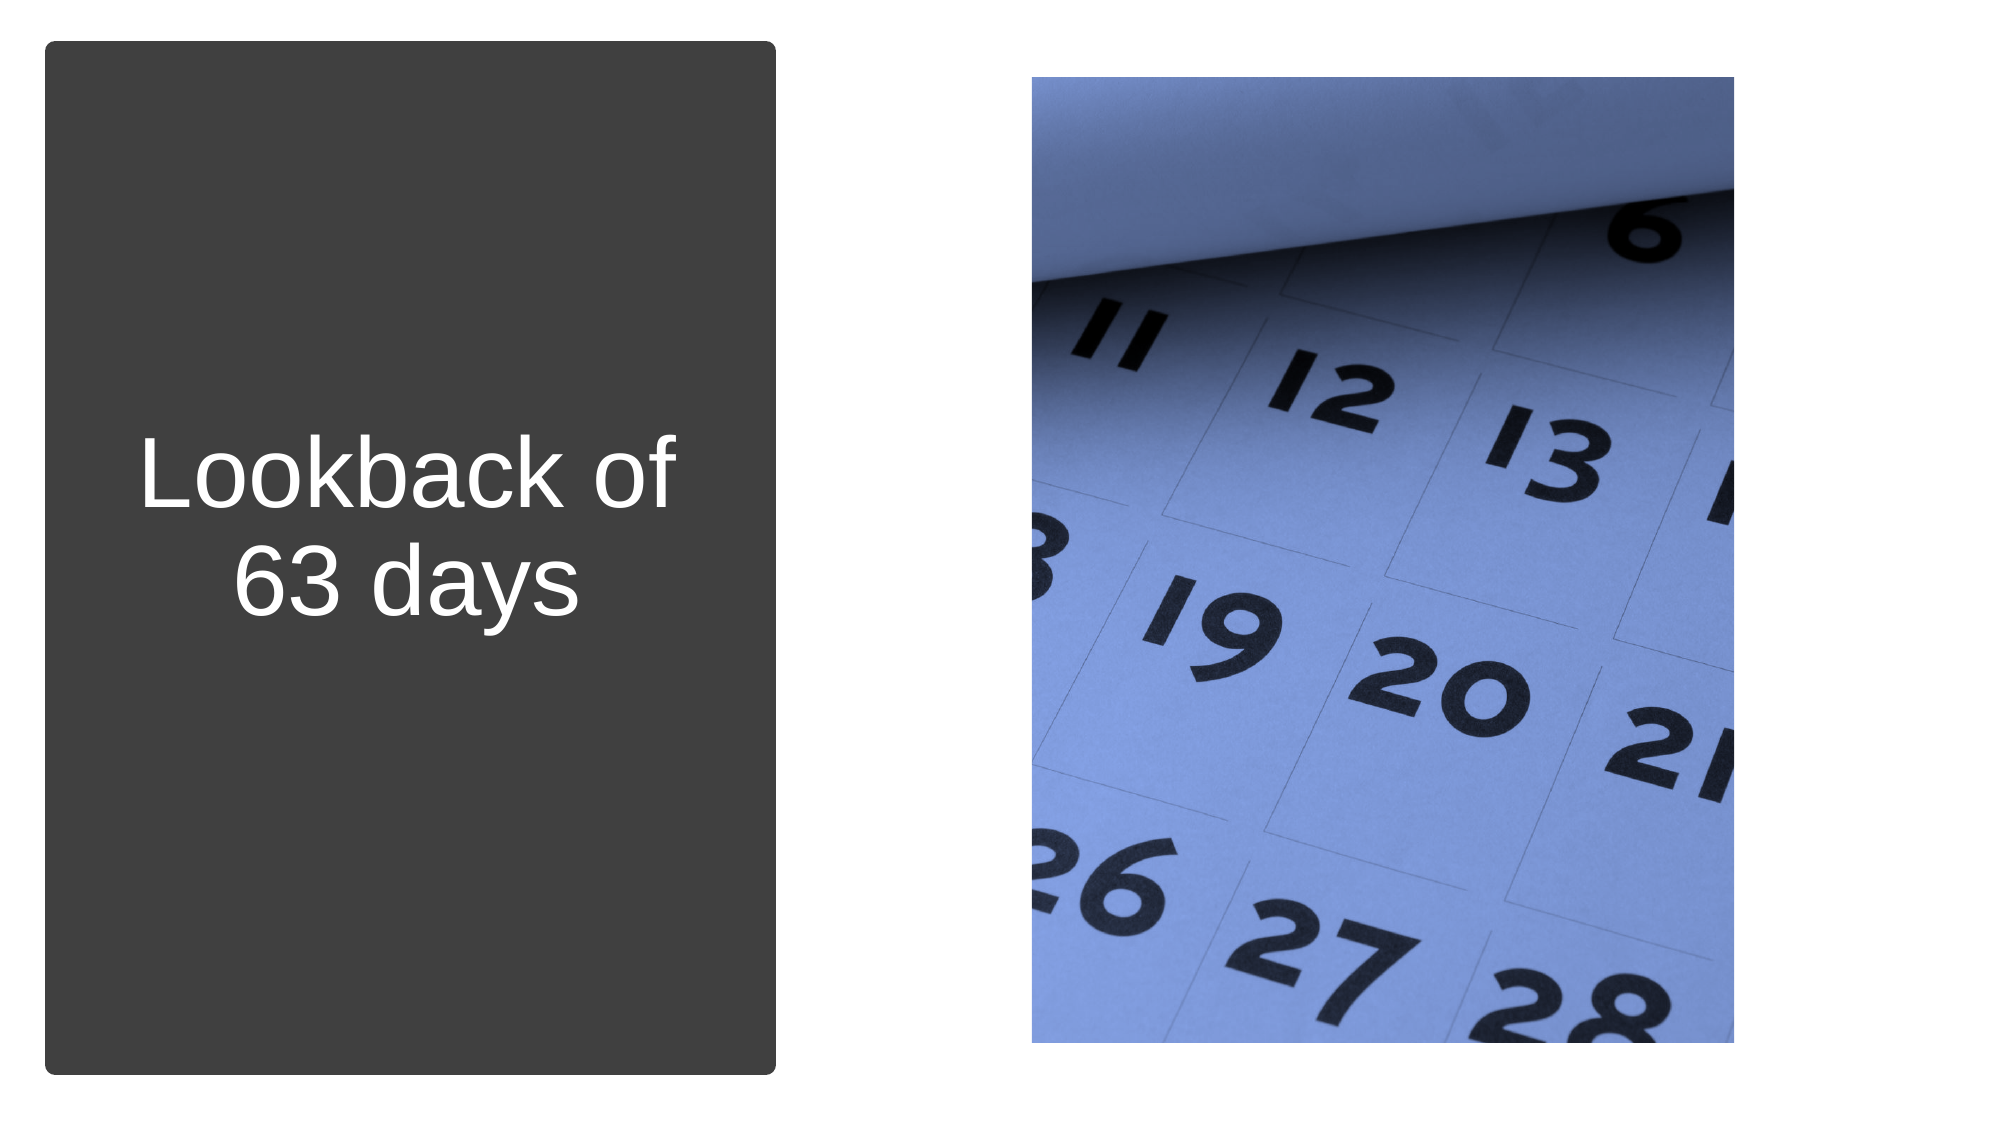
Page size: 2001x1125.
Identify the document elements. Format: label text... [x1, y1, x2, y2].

picture [1031, 77, 1735, 1043]
text_box [55, 51, 766, 1065]
title Lookback of 63 days [121, 121, 693, 936]
